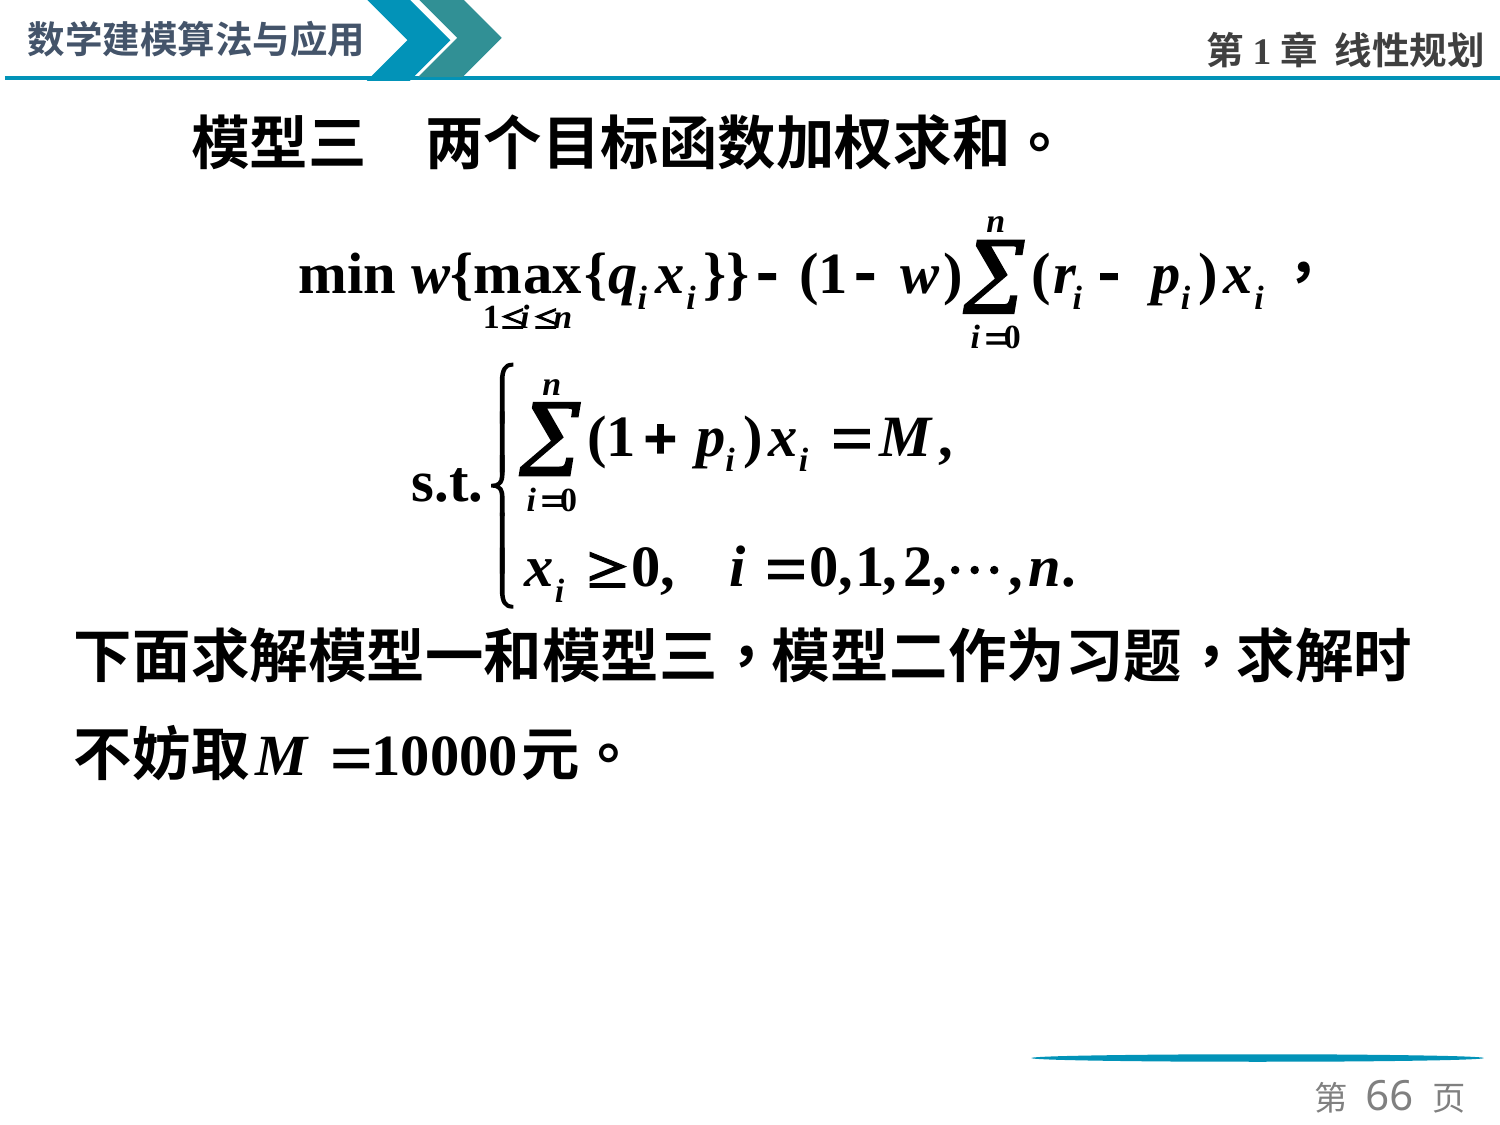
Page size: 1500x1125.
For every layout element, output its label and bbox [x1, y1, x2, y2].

text_box [73, 98, 1413, 840]
